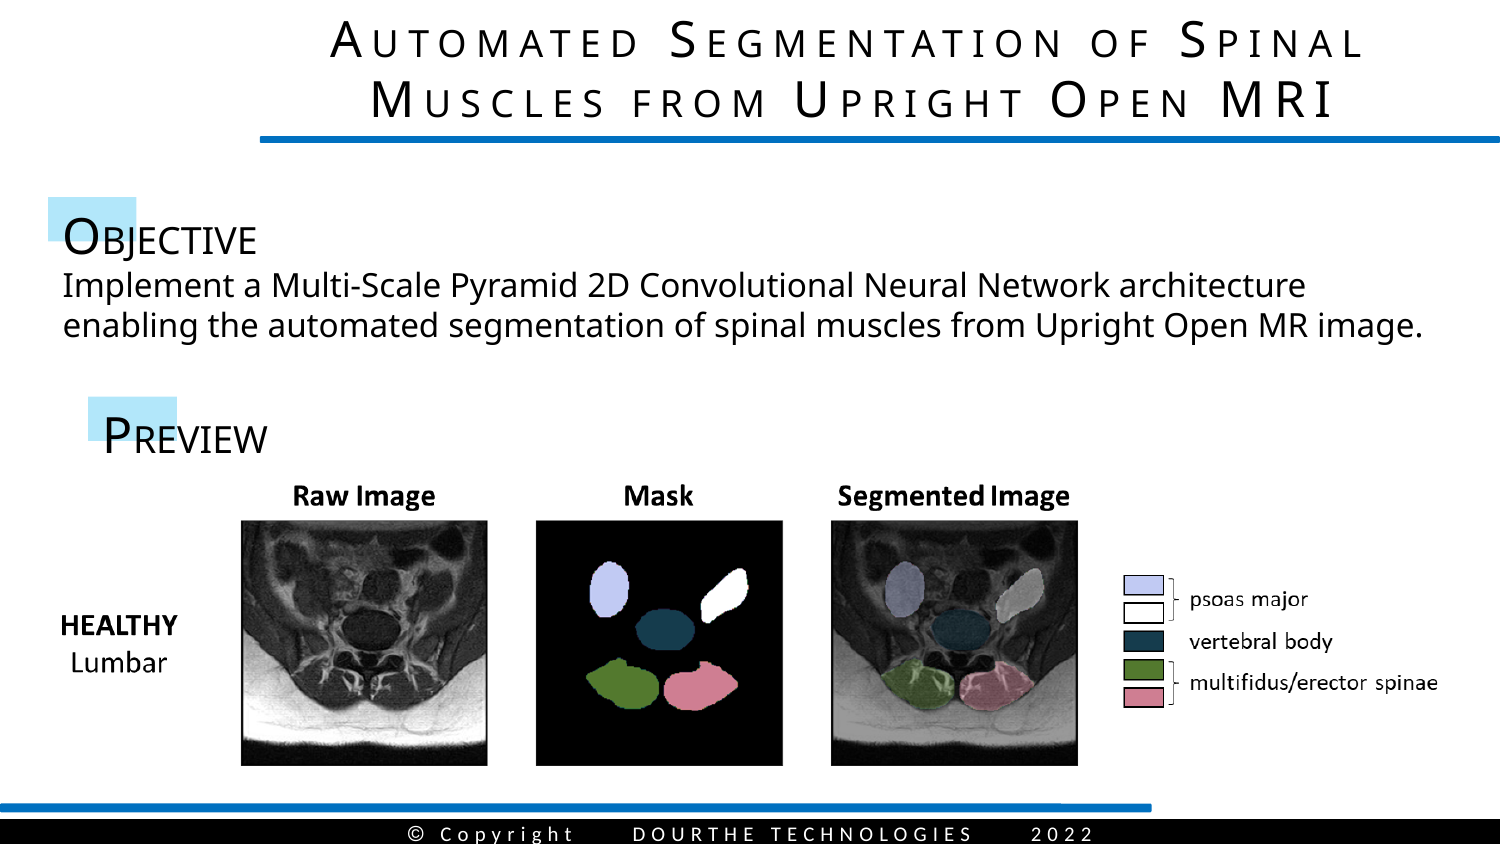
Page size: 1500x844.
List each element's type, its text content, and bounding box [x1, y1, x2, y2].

text_box OBJECTIVE Implement a Multi-Scale Pyramid 2D Convolutional Neural Network architecture enabling the automated segmentation of spinal muscles from Upright Open MR image. [47, 197, 1452, 352]
text_box [257, 134, 1500, 145]
text_box PREVIEW [88, 396, 1452, 464]
picture [6, 465, 1500, 767]
text_box [0, 801, 1154, 815]
text_box  Copyright DOURTHE TECHNOLOGIES 2022 [0, 819, 1500, 844]
text_box AUTOMATED SEGMENTATION OF SPINAL MUSCLES FROM UPRIGHT OPEN MRI [201, 0, 1500, 135]
